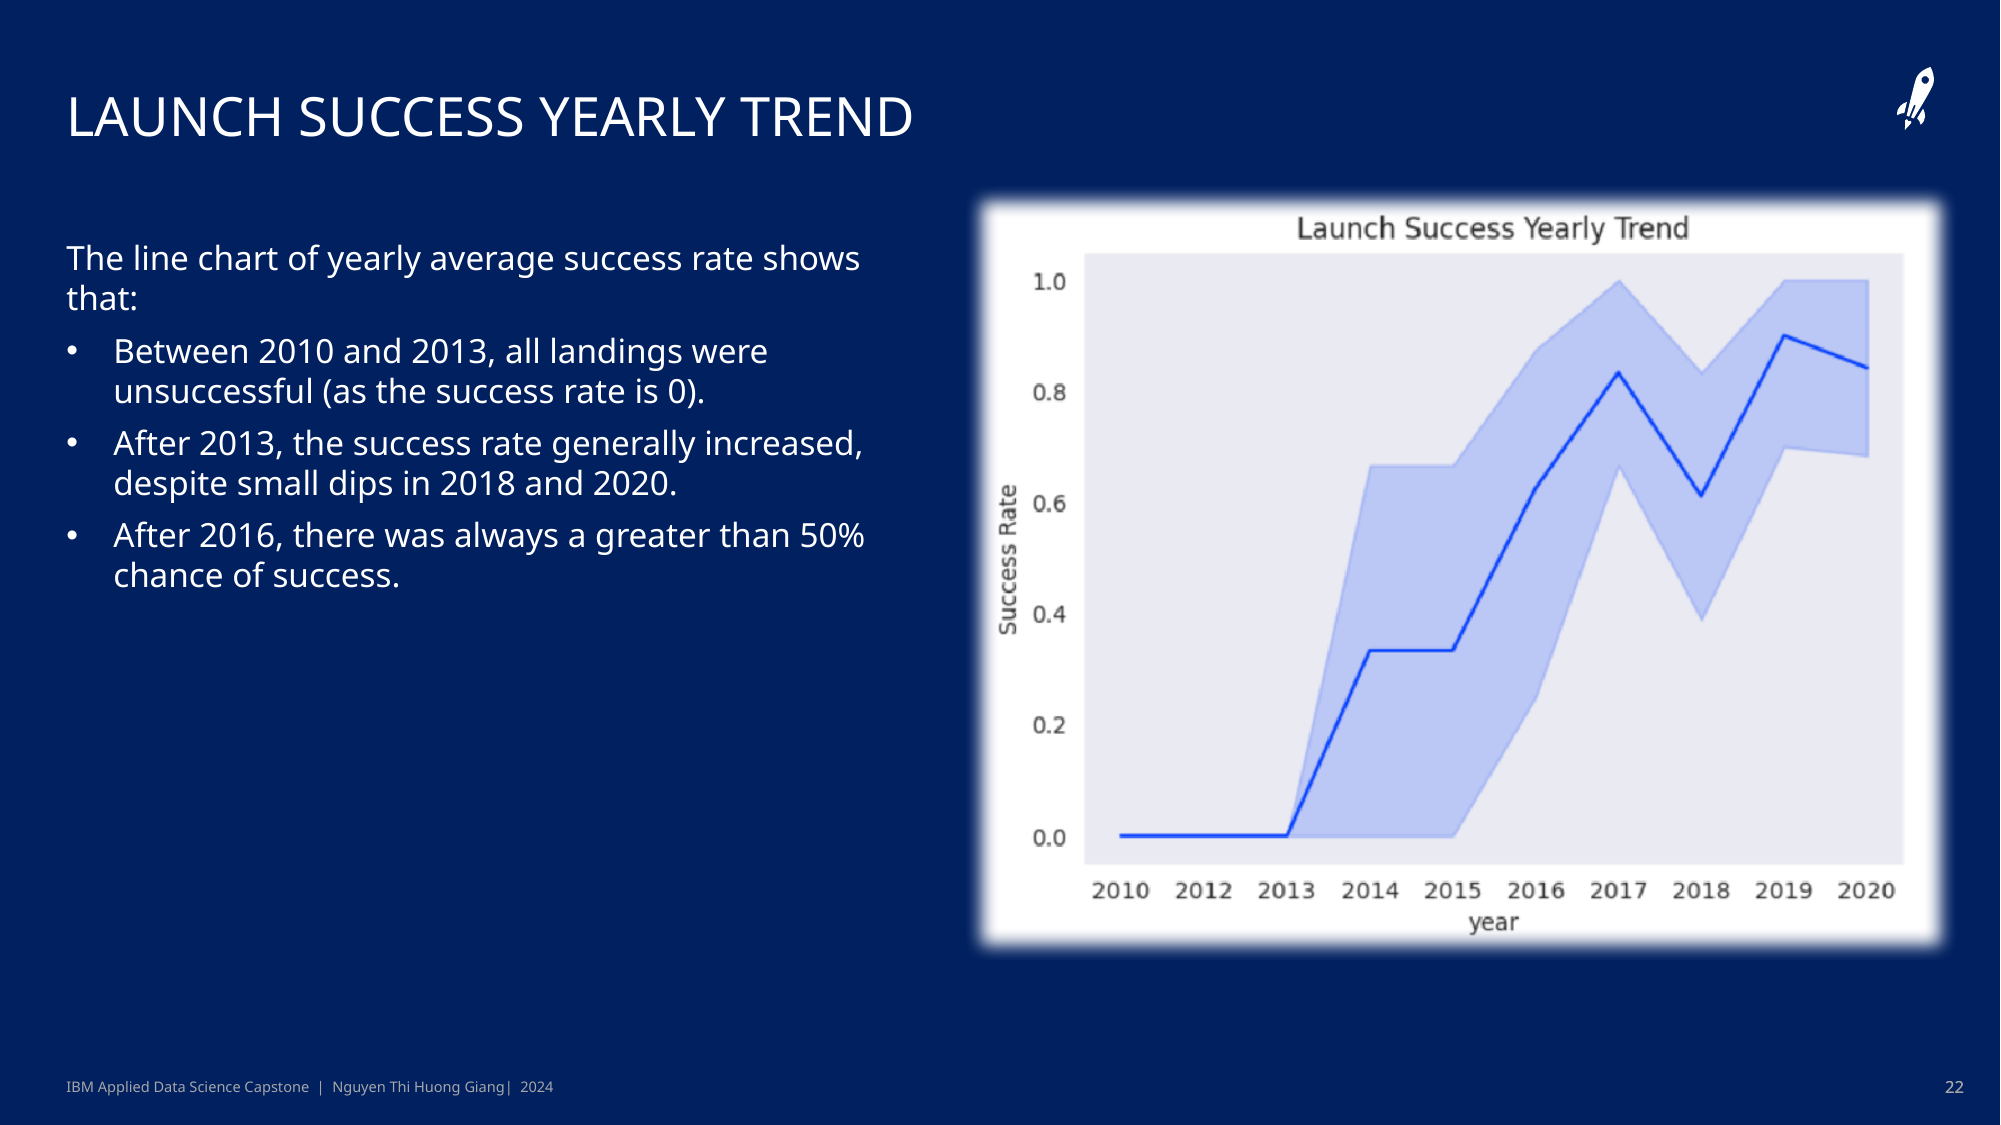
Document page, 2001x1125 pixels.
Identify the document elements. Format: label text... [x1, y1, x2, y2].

title Launch Success Yearly Trend [66, 30, 1863, 149]
picture [964, 184, 1957, 964]
list The line chart of yearly average success rate shows that: Between 2010 and 2013, all landings were unsuccessful (as the success rate is 0). After 2013, the success rate generally increased, despite small dips in 2018 and 2020. After 2016, there was always a greater than 50% chance of success. [66, 237, 930, 1050]
